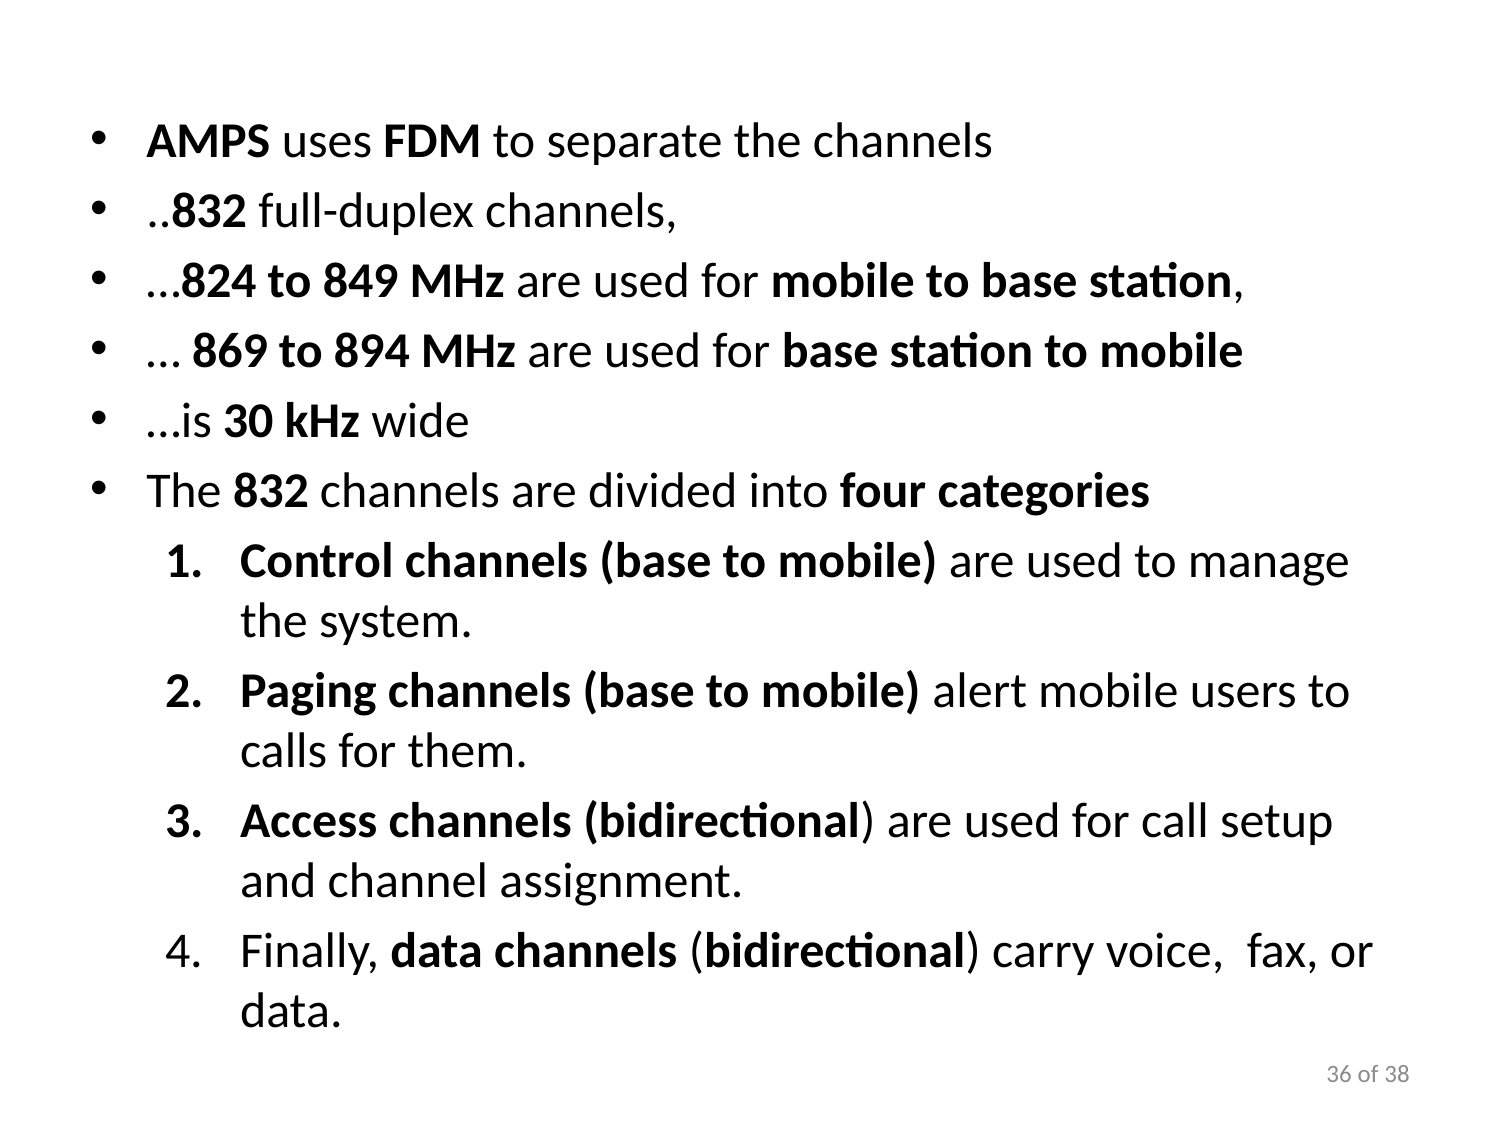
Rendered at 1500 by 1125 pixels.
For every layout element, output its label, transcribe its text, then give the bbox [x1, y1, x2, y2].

slide_number 36 of 38 [1074, 1042, 1425, 1103]
list AMPS uses FDM to separate the channels ..832 full-duplex channels, …824 to 849 MHz are used for mobile to base station, … 869 to 894 MHz are used for base station to mobile …is 30 kHz wide The 832 channels are divided into four categories Control channels (base to mobile) are used to manage the system. Paging channels (base to mobile) alert mobile users to calls for them. Access channels (bidirectional) are used for call setup and channel assignment. Finally, data channels (bidirectional) carry voice, fax, or data. [75, 99, 1425, 1005]
